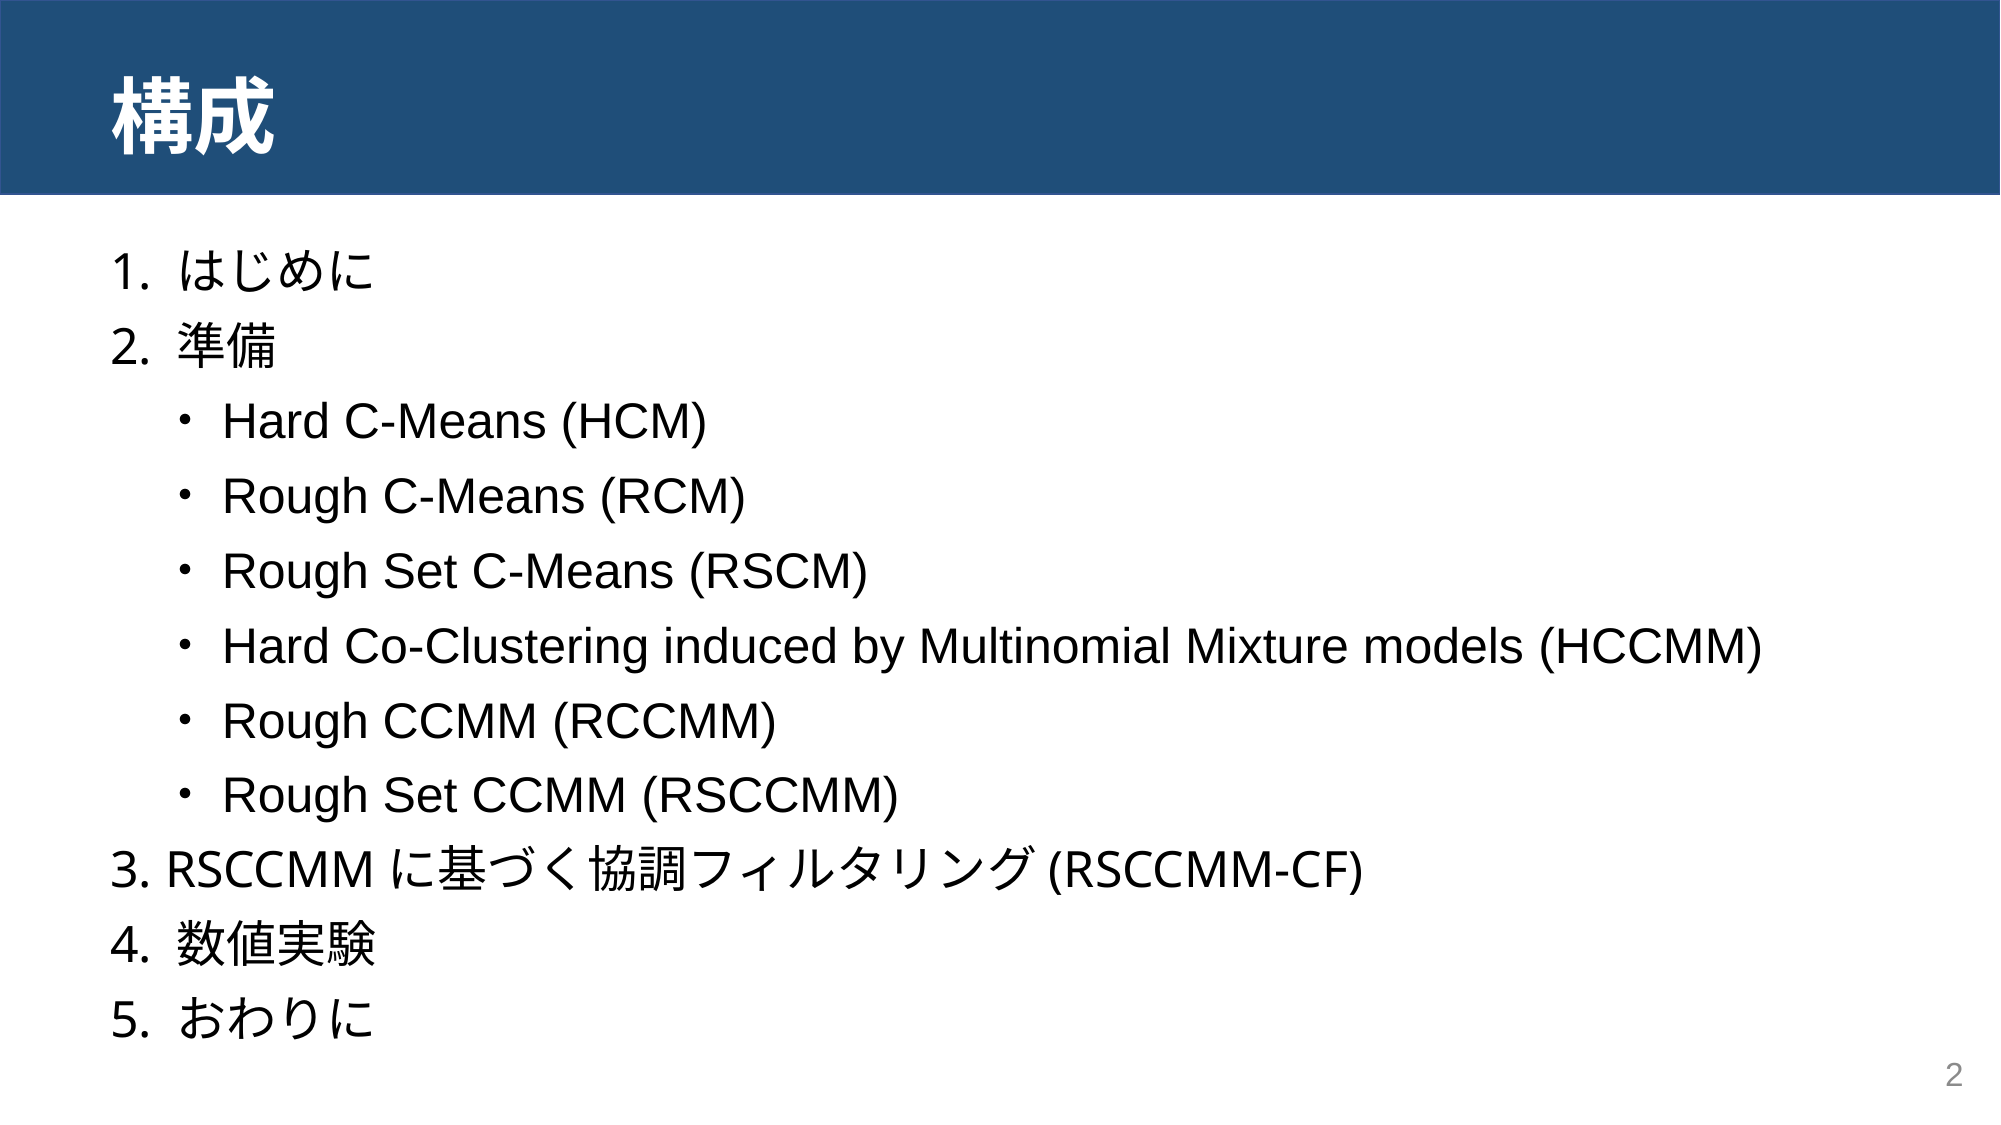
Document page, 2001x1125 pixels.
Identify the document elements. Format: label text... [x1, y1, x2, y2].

title 構成 [94, 48, 1821, 194]
list 1. はじめに 2. 準備 ・Hard C-Means (HCM) ・Rough C-Means (RCM) ・Rough Set C-Means (RSCM) ・Hard Co-Clustering induced by Multinomial Mixture models (HCCMM) ・Rough CCMM (RCCMM) ・Rough Set CCMM (RSCCMM) 3. RSCCMMに基づく協調フィルタリング(RSCCMM-CF) 4. 数値実験 5. おわりに [94, 217, 1963, 1077]
text_box [0, 0, 2000, 195]
slide_number 2 [1528, 1042, 1979, 1103]
